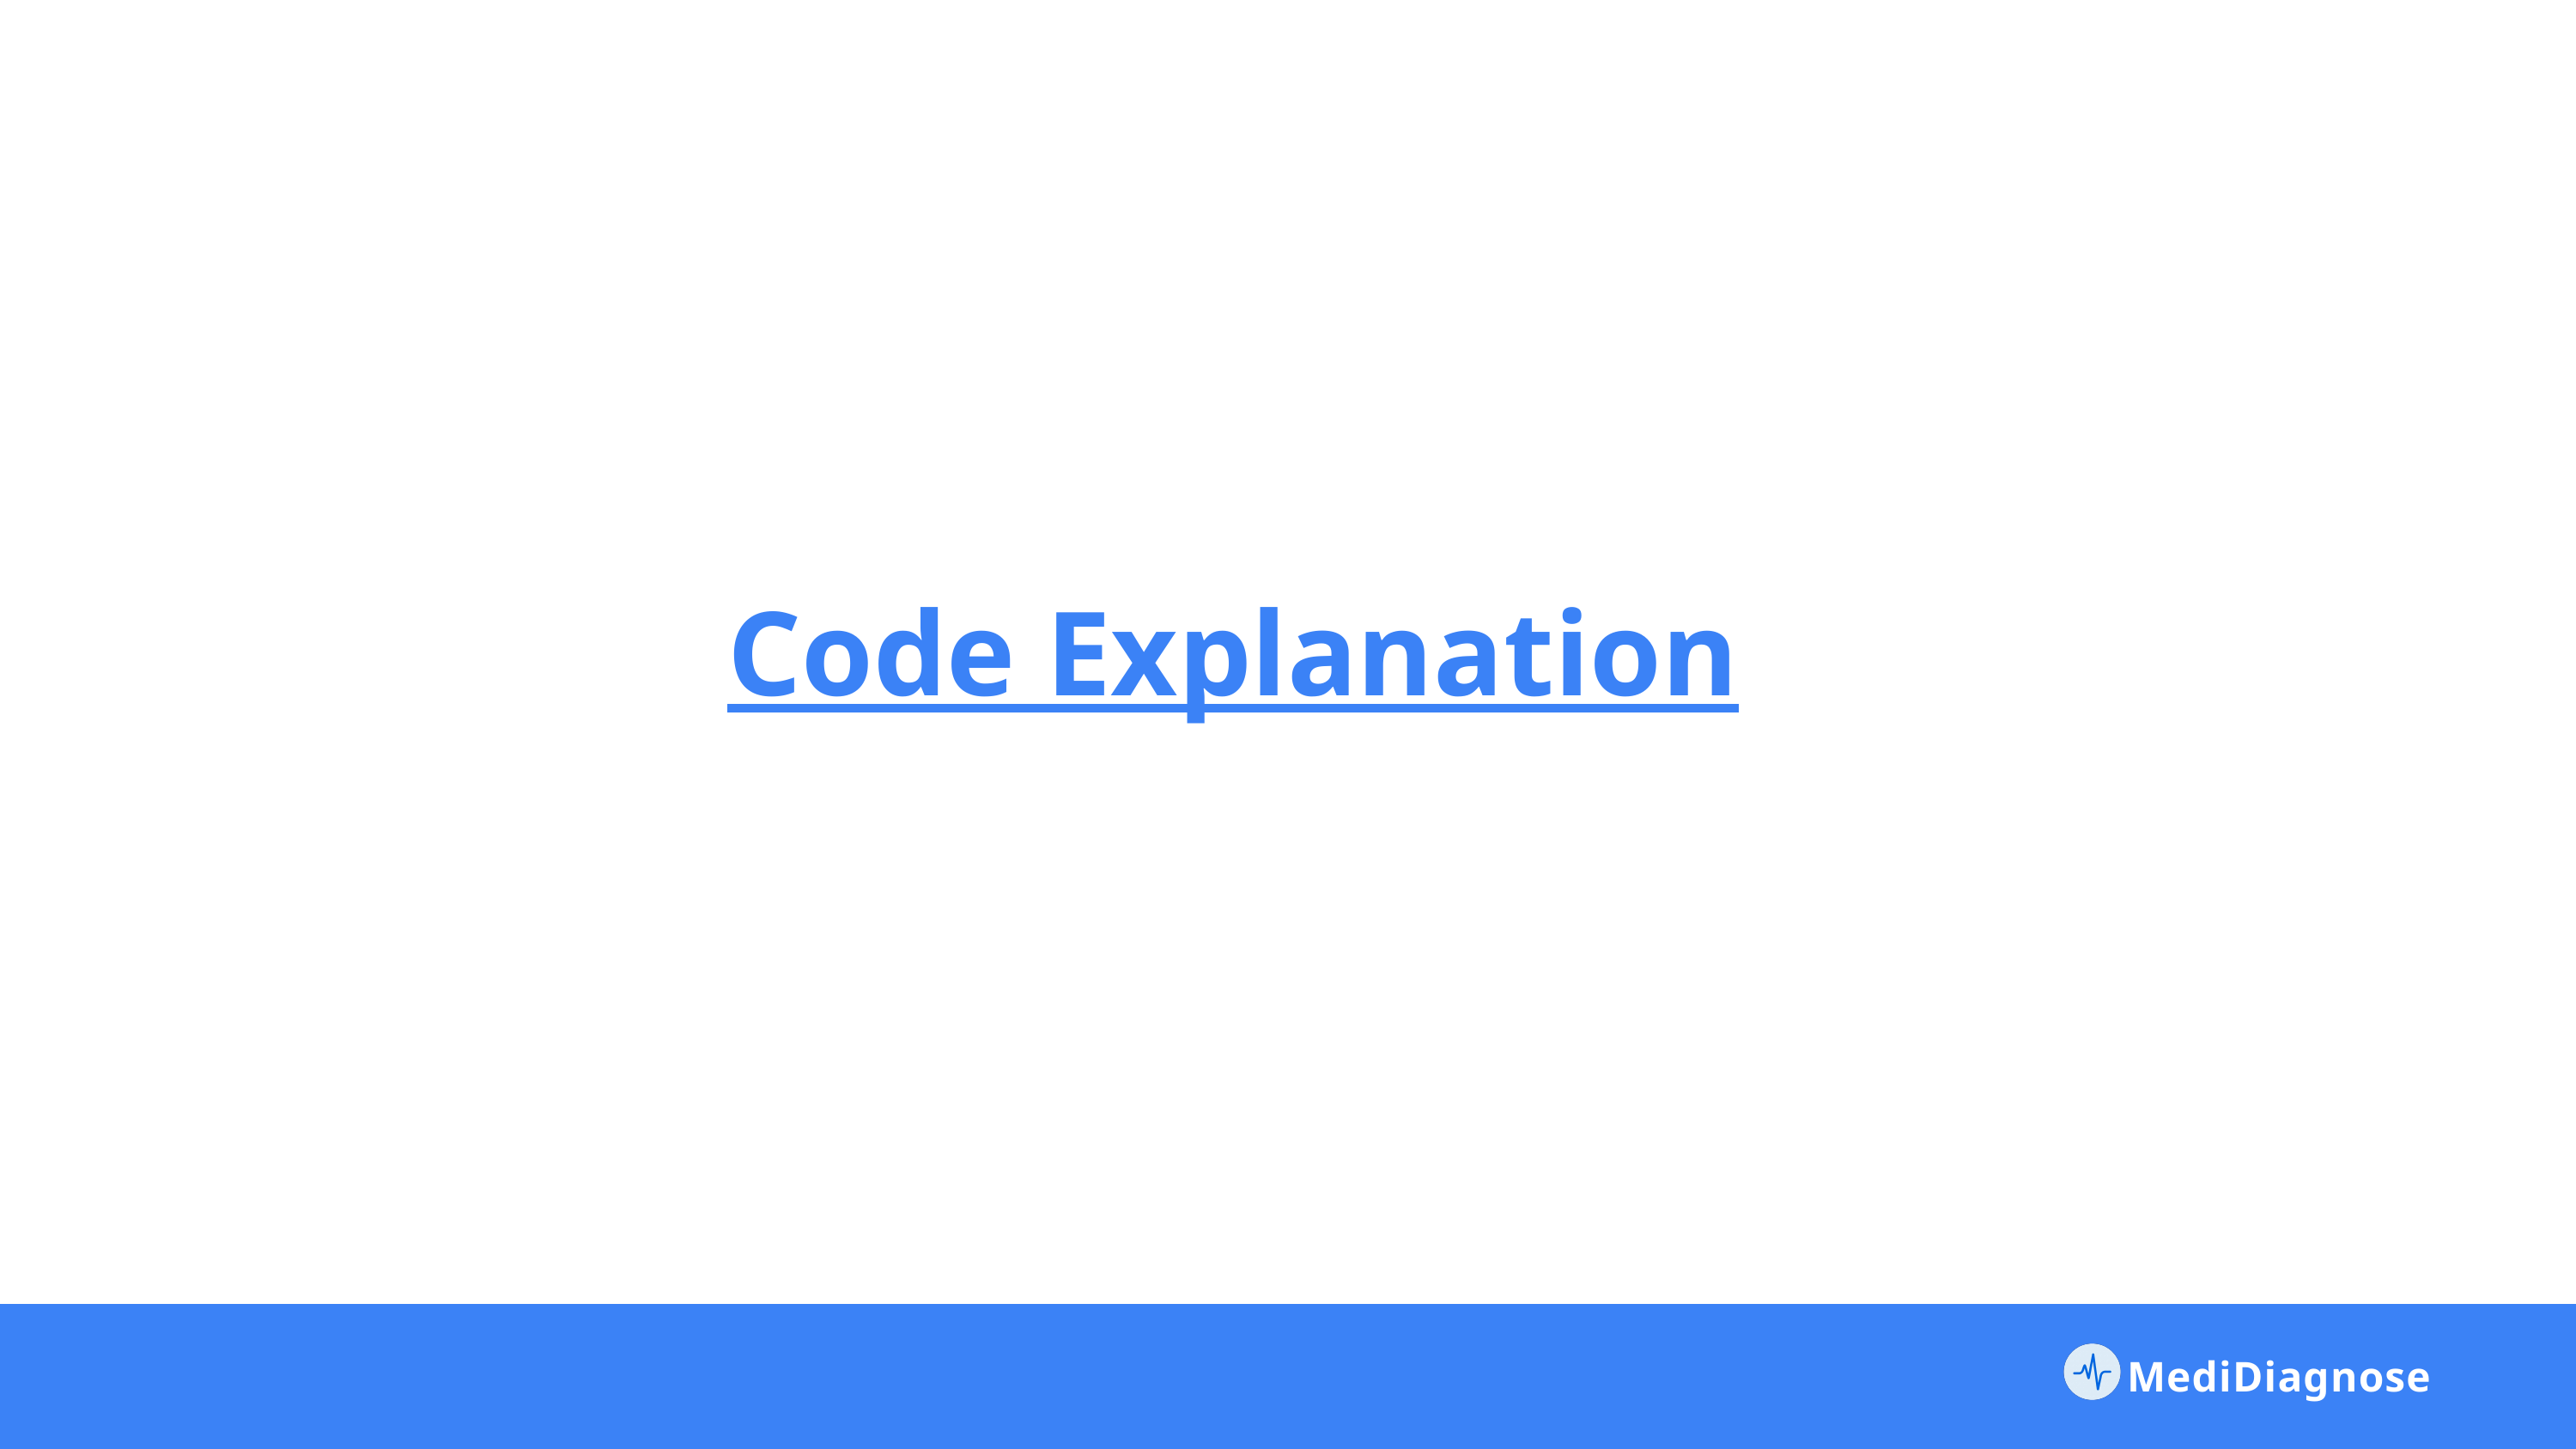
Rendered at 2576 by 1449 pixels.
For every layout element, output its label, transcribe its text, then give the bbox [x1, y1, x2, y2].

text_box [0, 1303, 2576, 1449]
text_box Code Explanation [727, 601, 1849, 719]
